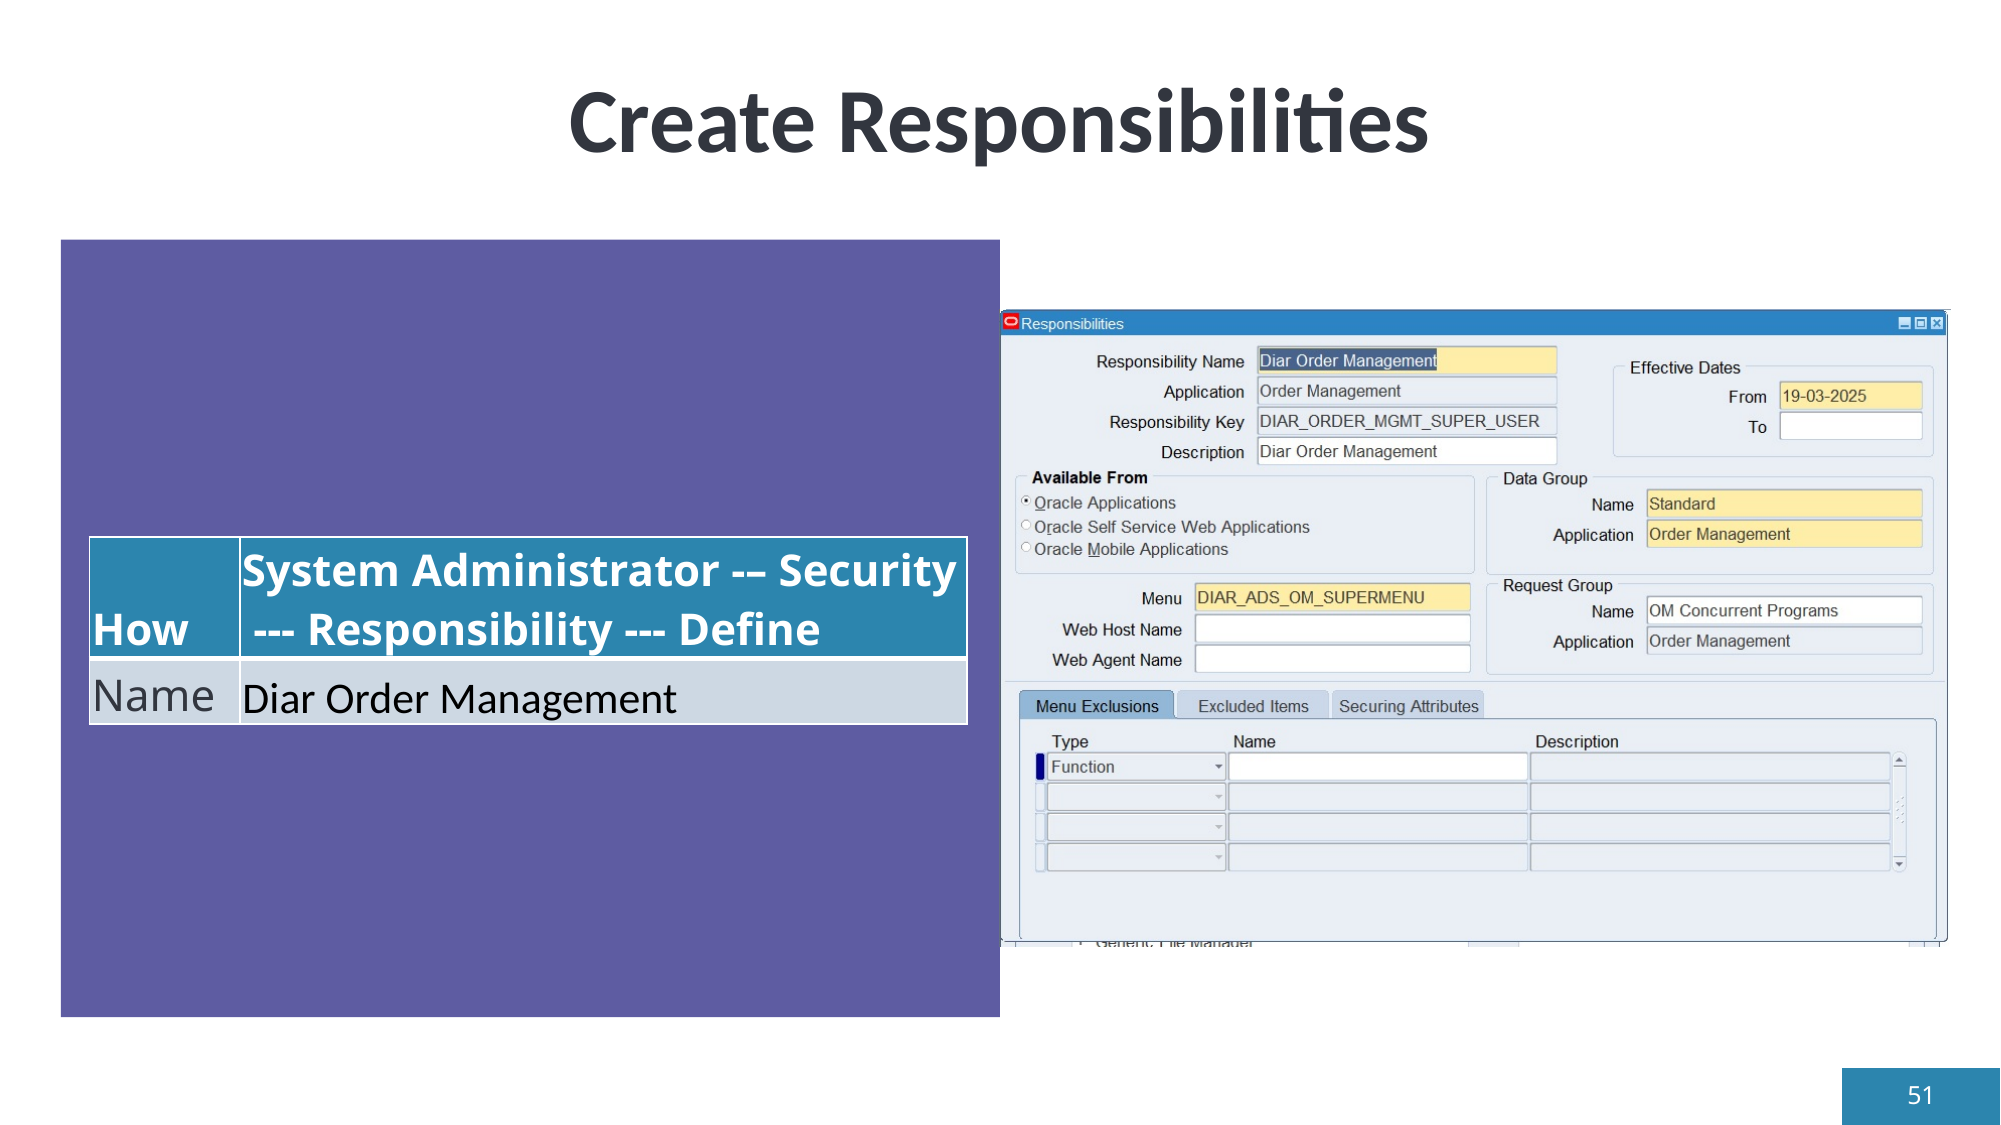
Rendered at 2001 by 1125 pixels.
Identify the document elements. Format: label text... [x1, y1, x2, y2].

slide_number 51 [1889, 1079, 1951, 1114]
picture [999, 309, 1951, 947]
title Create Responsibilities [204, 42, 1796, 203]
table_header How [90, 538, 239, 656]
table_header System Administrator -– Security --- Responsibility --- Define [241, 538, 966, 656]
table_cell Name [90, 661, 239, 723]
table_cell Diar Order Management [241, 661, 966, 723]
